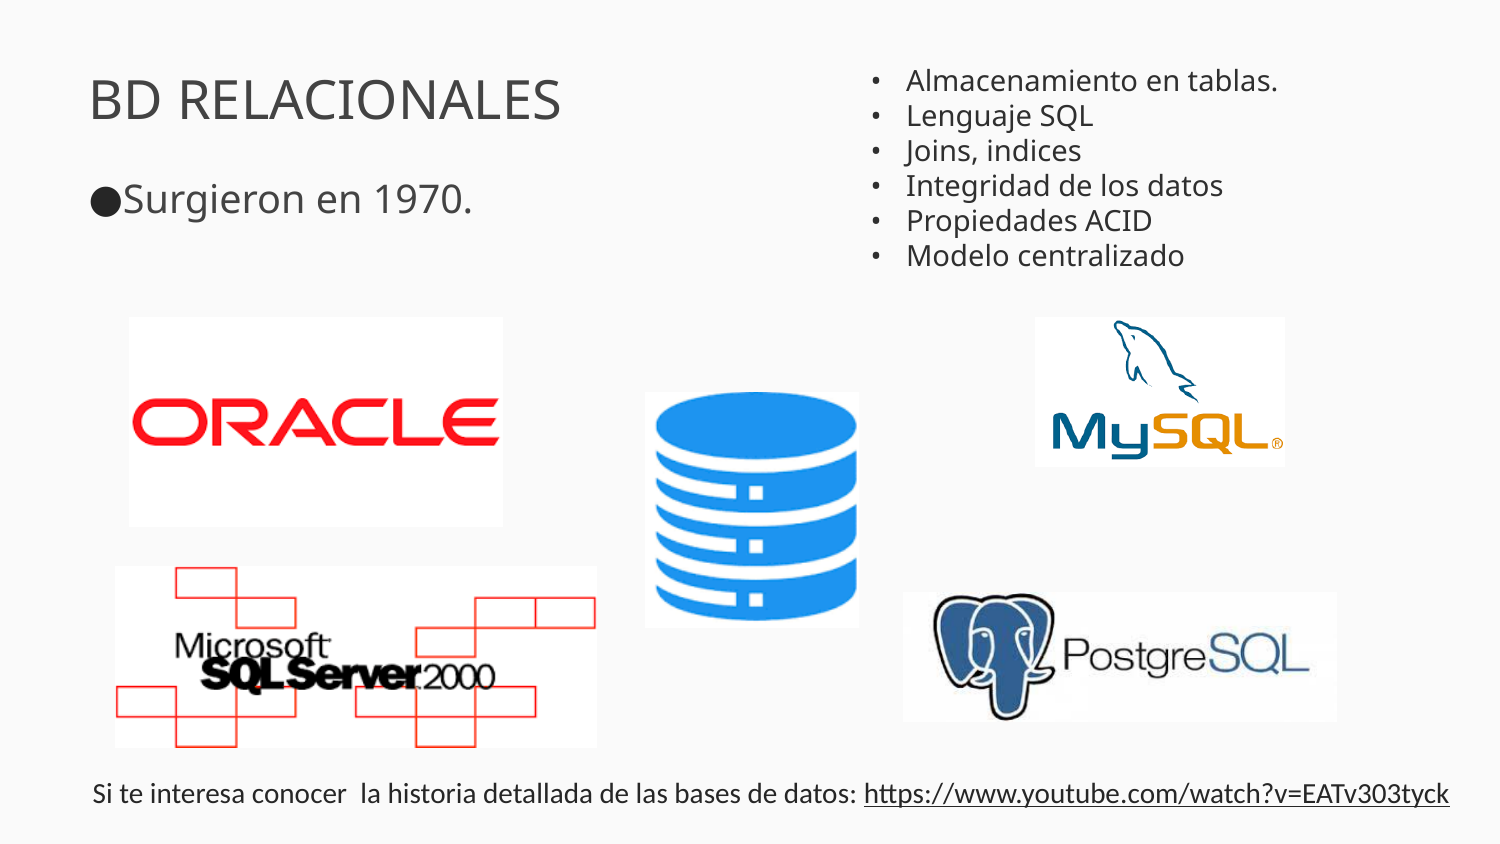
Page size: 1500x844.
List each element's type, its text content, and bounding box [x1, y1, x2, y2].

picture [1035, 317, 1285, 468]
list Surgieron en 1970. [77, 168, 1048, 570]
picture [902, 592, 1337, 722]
text_box Almacenamiento en tablas. Lenguaje SQL Joins, indices Integridad de los datos Propiedades ACID Modelo centralizado [859, 57, 1442, 279]
text_box Si te interesa conocer la historia detallada de las bases de datos: https://www.youtube.com/watch?v=EATv303tyck [81, 768, 1479, 832]
picture [115, 565, 598, 749]
picture [644, 391, 860, 628]
picture [129, 317, 503, 527]
title BD RELACIONALES [77, 33, 1048, 157]
